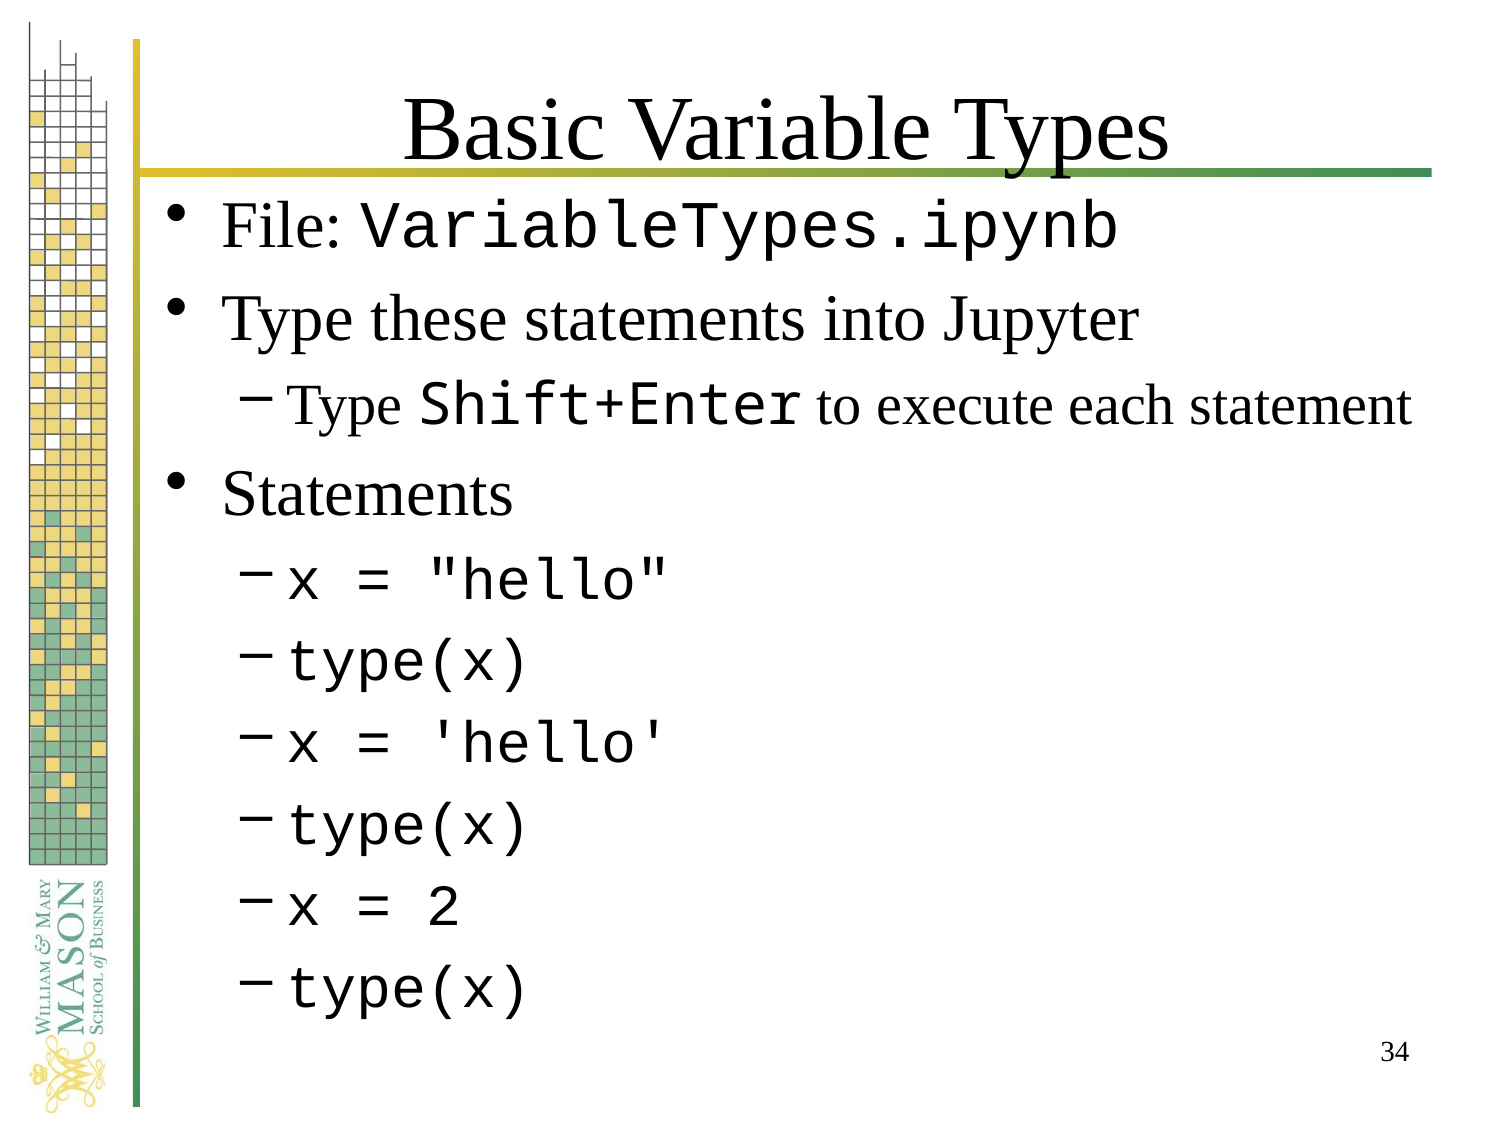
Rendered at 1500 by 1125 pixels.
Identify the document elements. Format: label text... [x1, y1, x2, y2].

title Basic Variable Types [150, 45, 1425, 173]
slide_number 34 [1048, 1024, 1426, 1103]
slide_number 70 [29, 879, 107, 1113]
list File: VariableTypes.ipynb Type these statements into Jupyter Type Shift+Enter to execute each statement Statements x = "hello" type(x) x = 'hello' type(x) x = 2 type(x) [150, 173, 1454, 1005]
